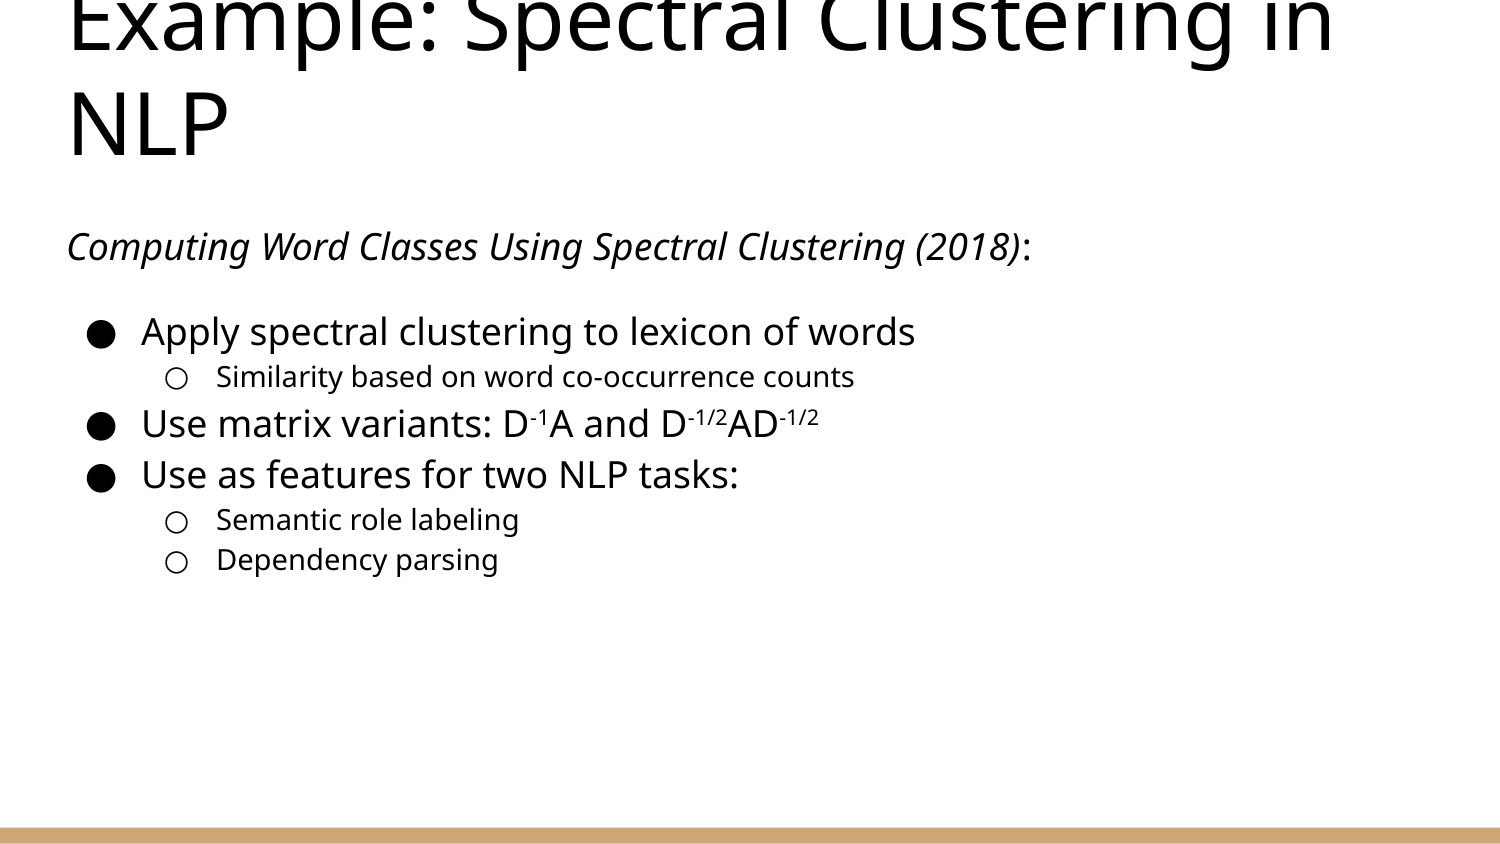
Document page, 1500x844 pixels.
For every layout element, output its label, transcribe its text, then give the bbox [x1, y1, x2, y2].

list Computing Word Classes Using Spectral Clustering (2018): Apply spectral clustering to lexicon of words Similarity based on word co-occurrence counts Use matrix variants: D-1A and D-1/2AD-1/2 Use as features for two NLP tasks: Semantic role labeling Dependency parsing [51, 200, 1449, 752]
title Example: Spectral Clustering in NLP [51, 51, 1449, 189]
